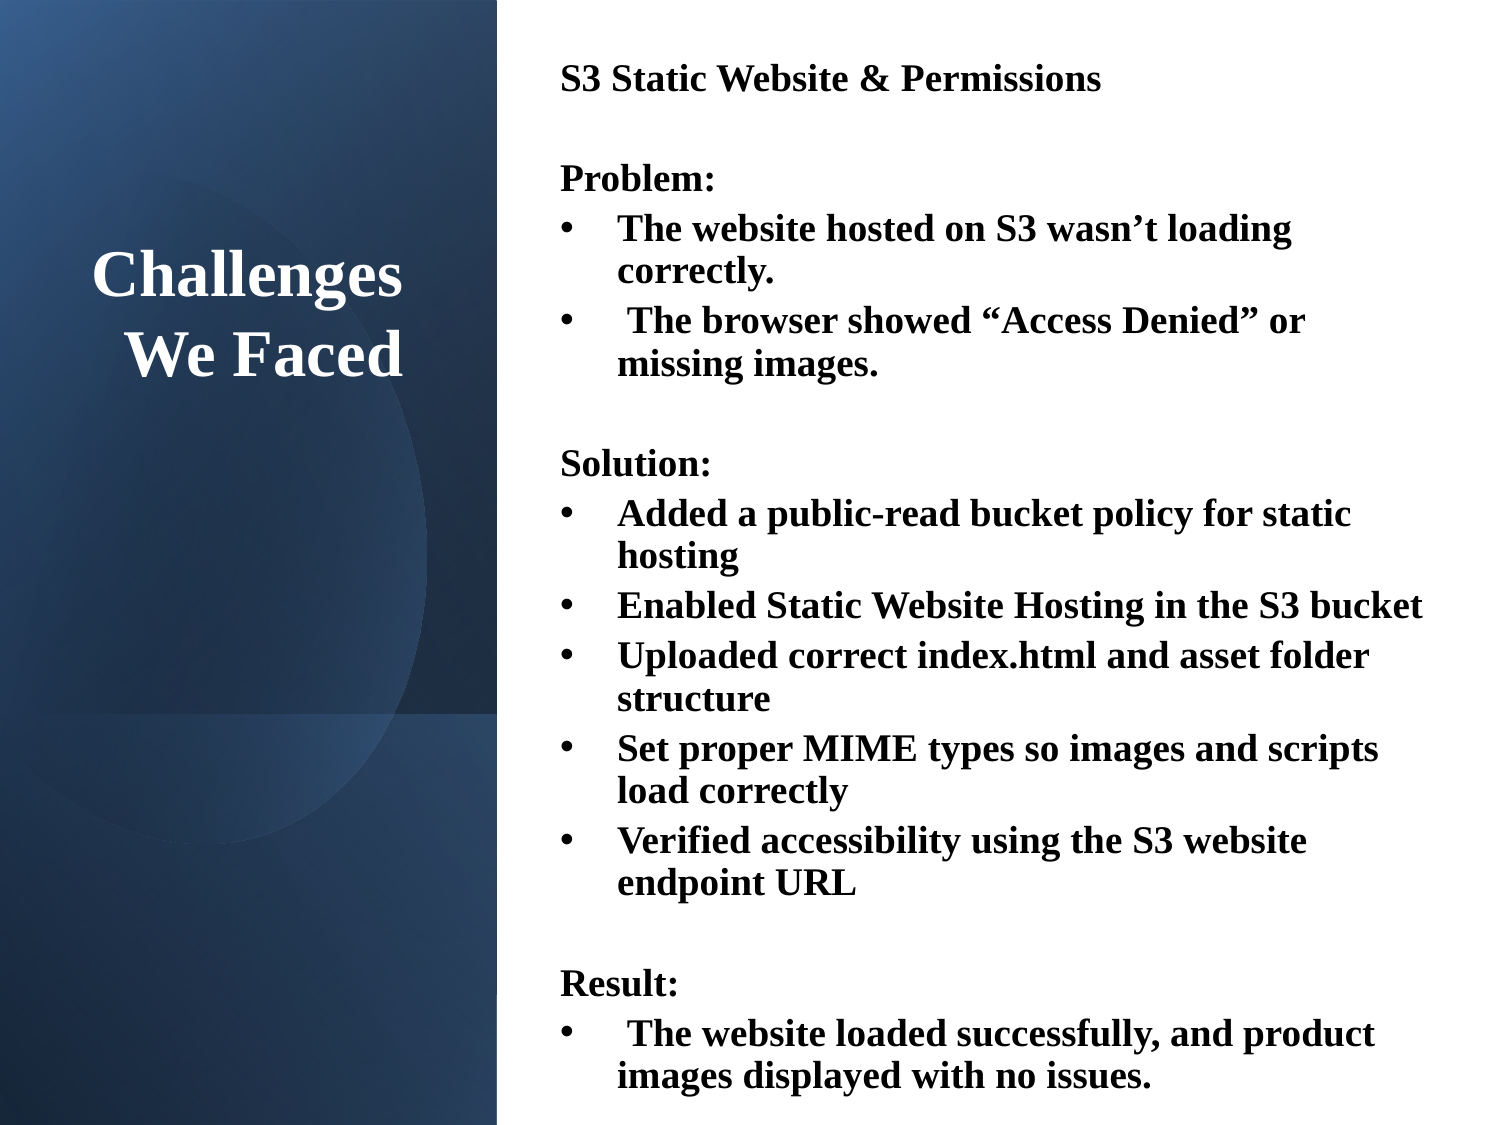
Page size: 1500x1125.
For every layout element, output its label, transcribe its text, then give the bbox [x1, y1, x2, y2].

text_box [499, 0, 1500, 1125]
list S3 Static Website & Permissions Problem: The website hosted on S3 wasn’t loading correctly. The browser showed “Access Denied” or missing images. Solution: Added a public-read bucket policy for static hosting Enabled Static Website Hosting in the S3 bucket Uploaded correct index.html and asset folder structure Set proper MIME types so images and scripts load correctly Verified accessibility using the S3 website endpoint URL Result: The website loaded successfully, and product images displayed with no issues. [544, 50, 1449, 1124]
text_box [0, 0, 499, 1125]
title Challenges We Faced [41, 31, 436, 398]
